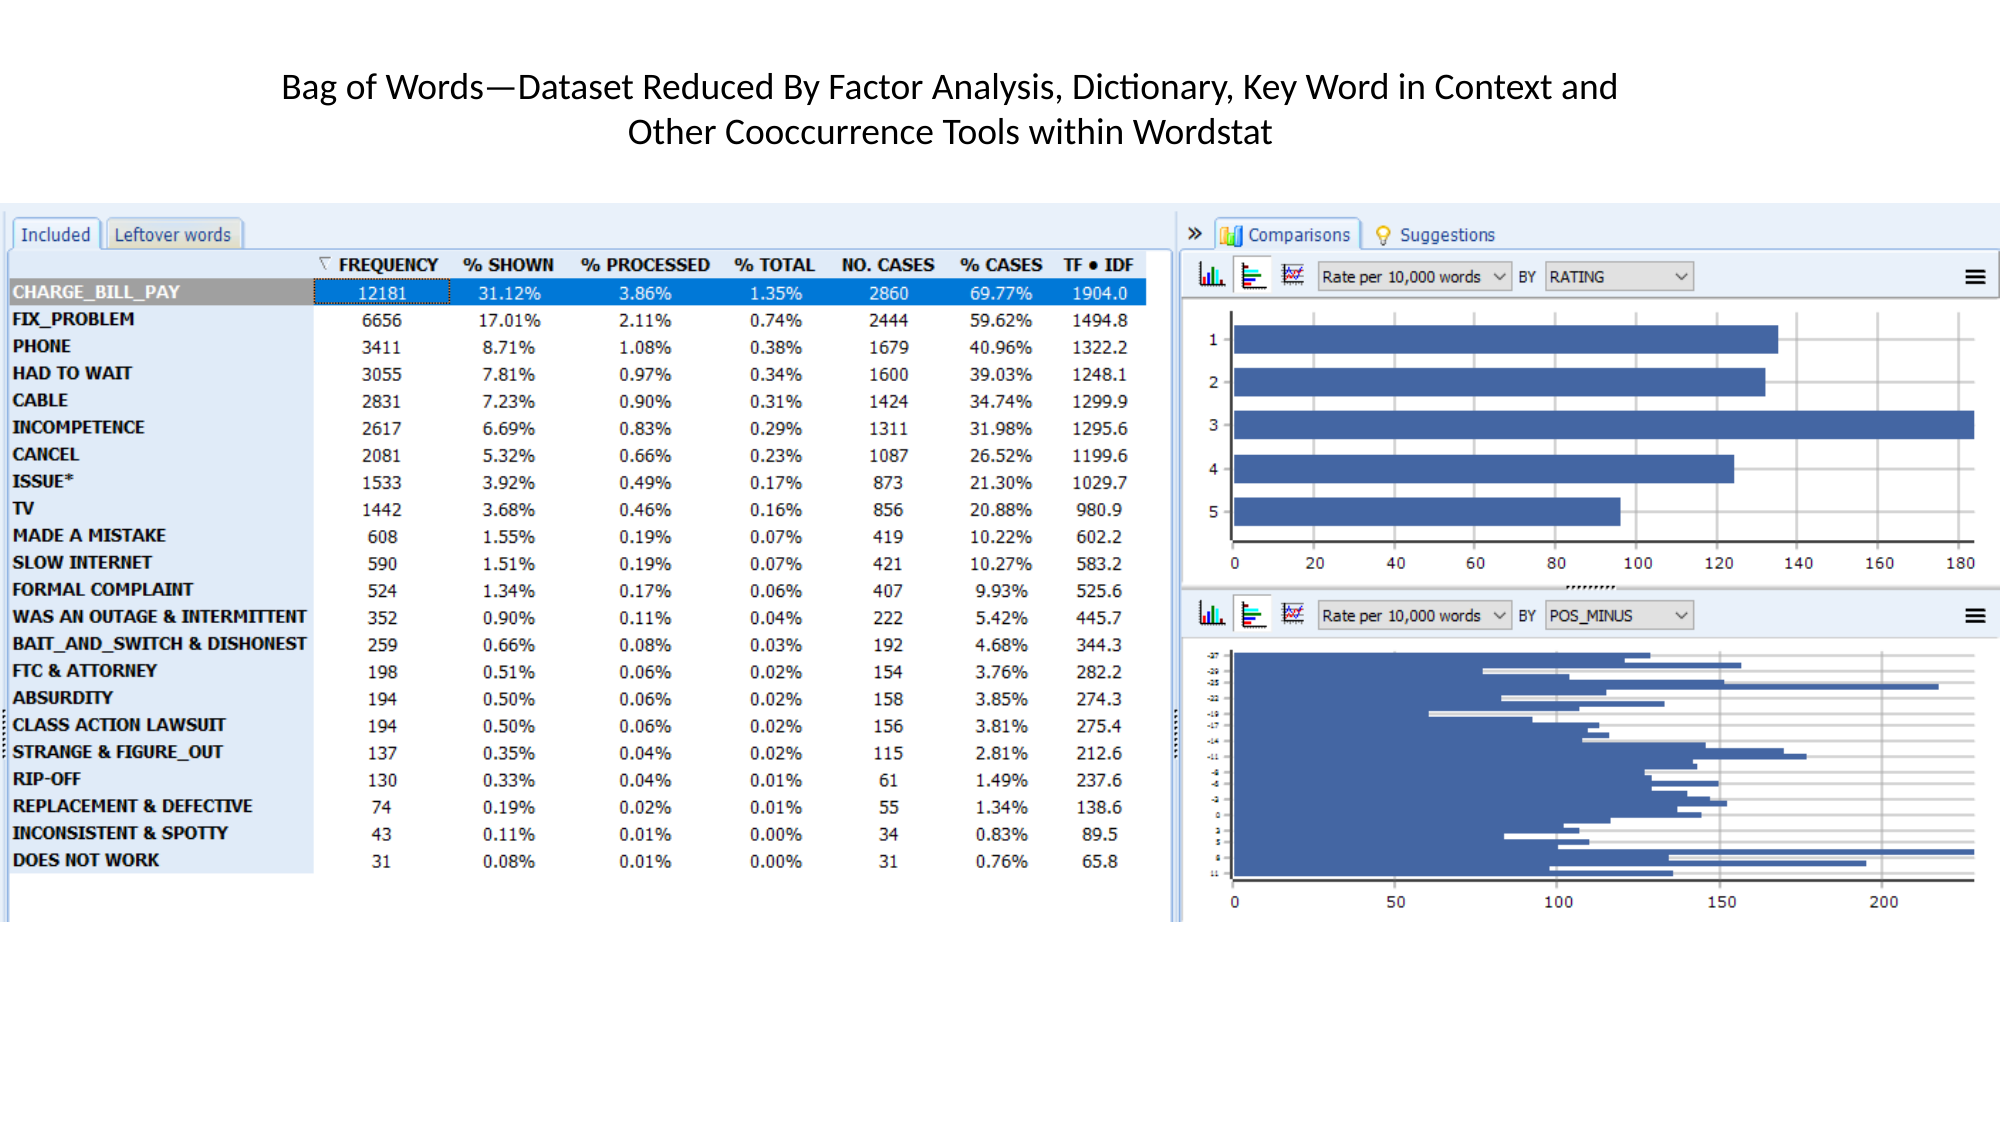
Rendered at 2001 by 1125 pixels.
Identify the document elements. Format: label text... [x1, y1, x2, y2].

picture [0, 203, 2000, 922]
text_box Bag of Words—Dataset Reduced By Factor Analysis, Dictionary, Key Word in Context and Other Cooccurrence Tools within Wordstat [238, 54, 1663, 160]
